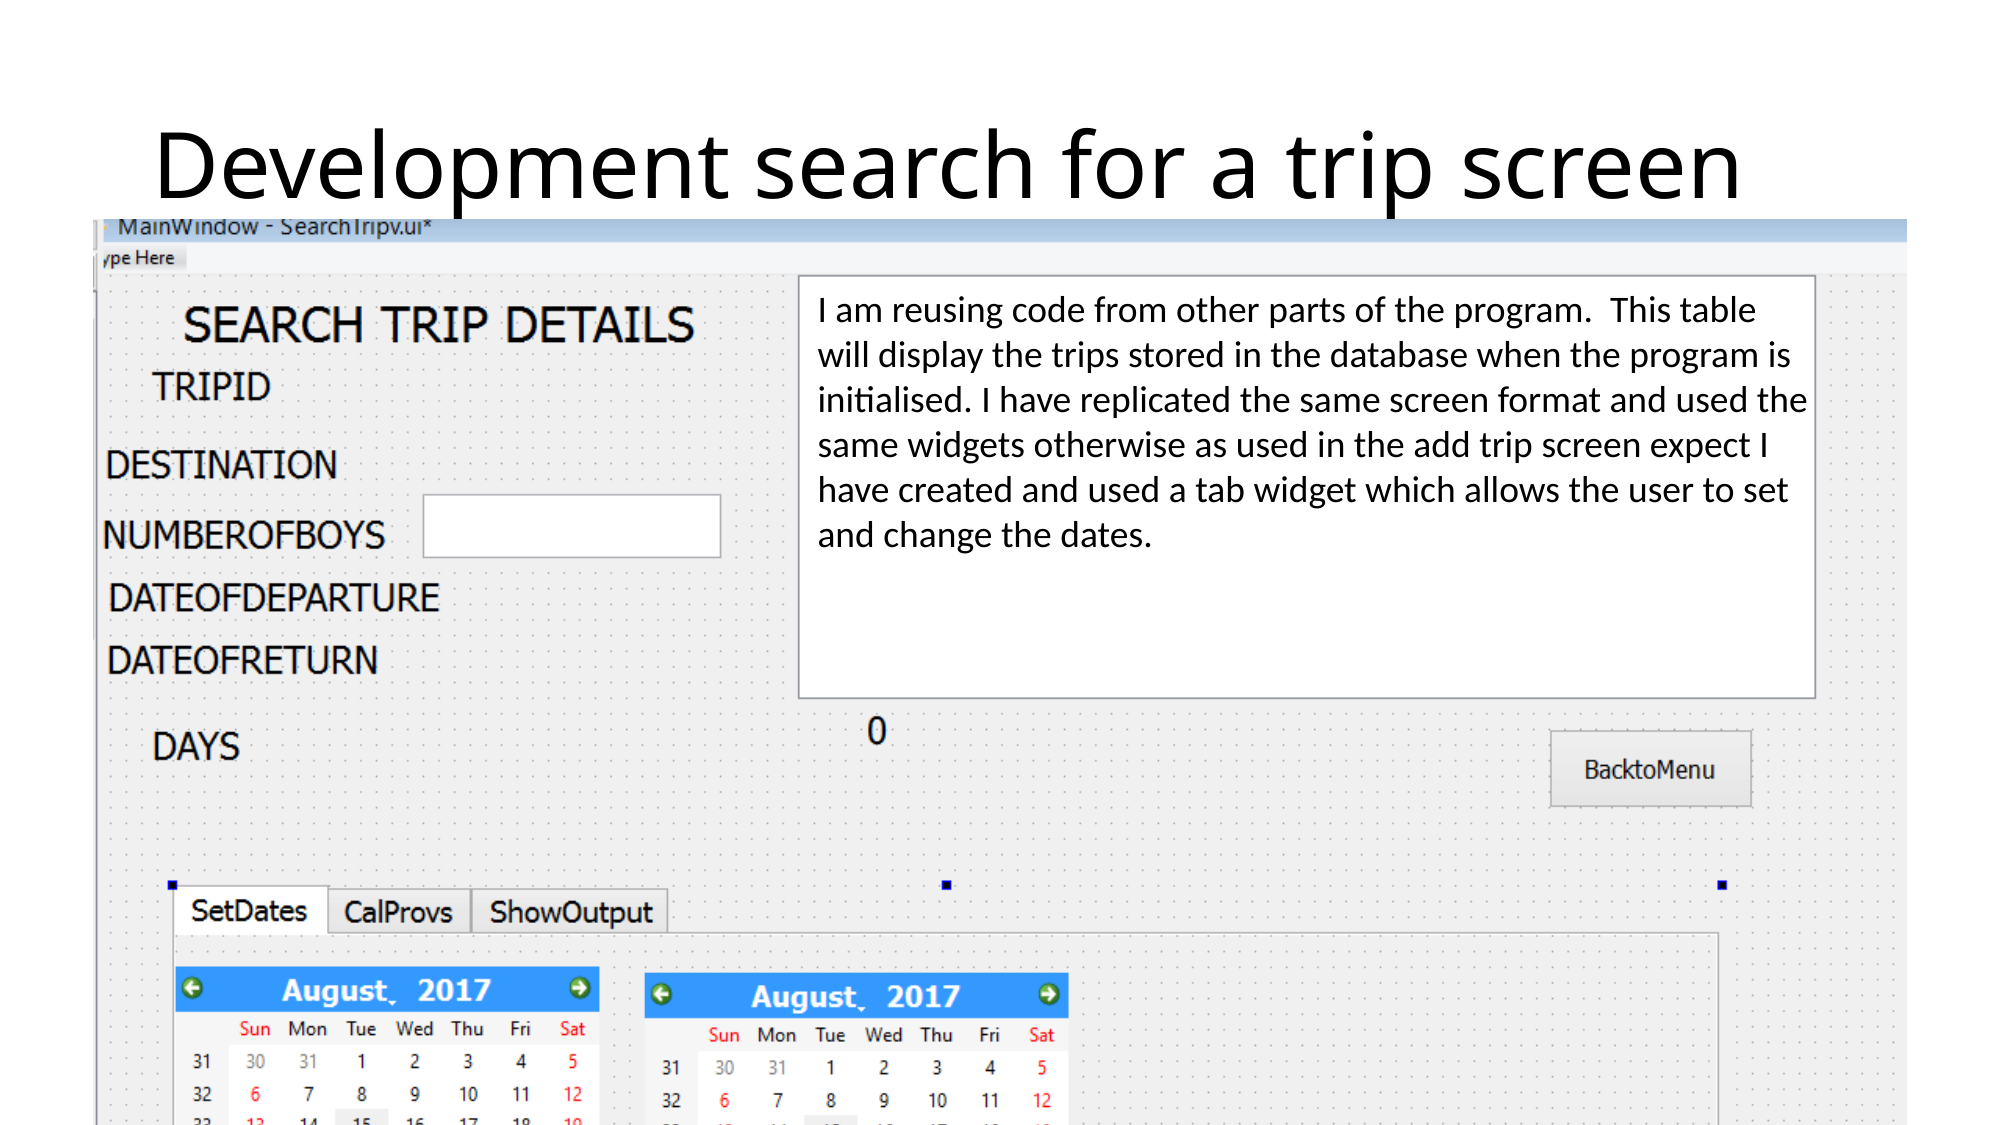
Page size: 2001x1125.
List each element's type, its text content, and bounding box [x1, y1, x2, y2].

picture [93, 219, 1907, 1125]
title Development search for a trip screen [137, 59, 1863, 219]
